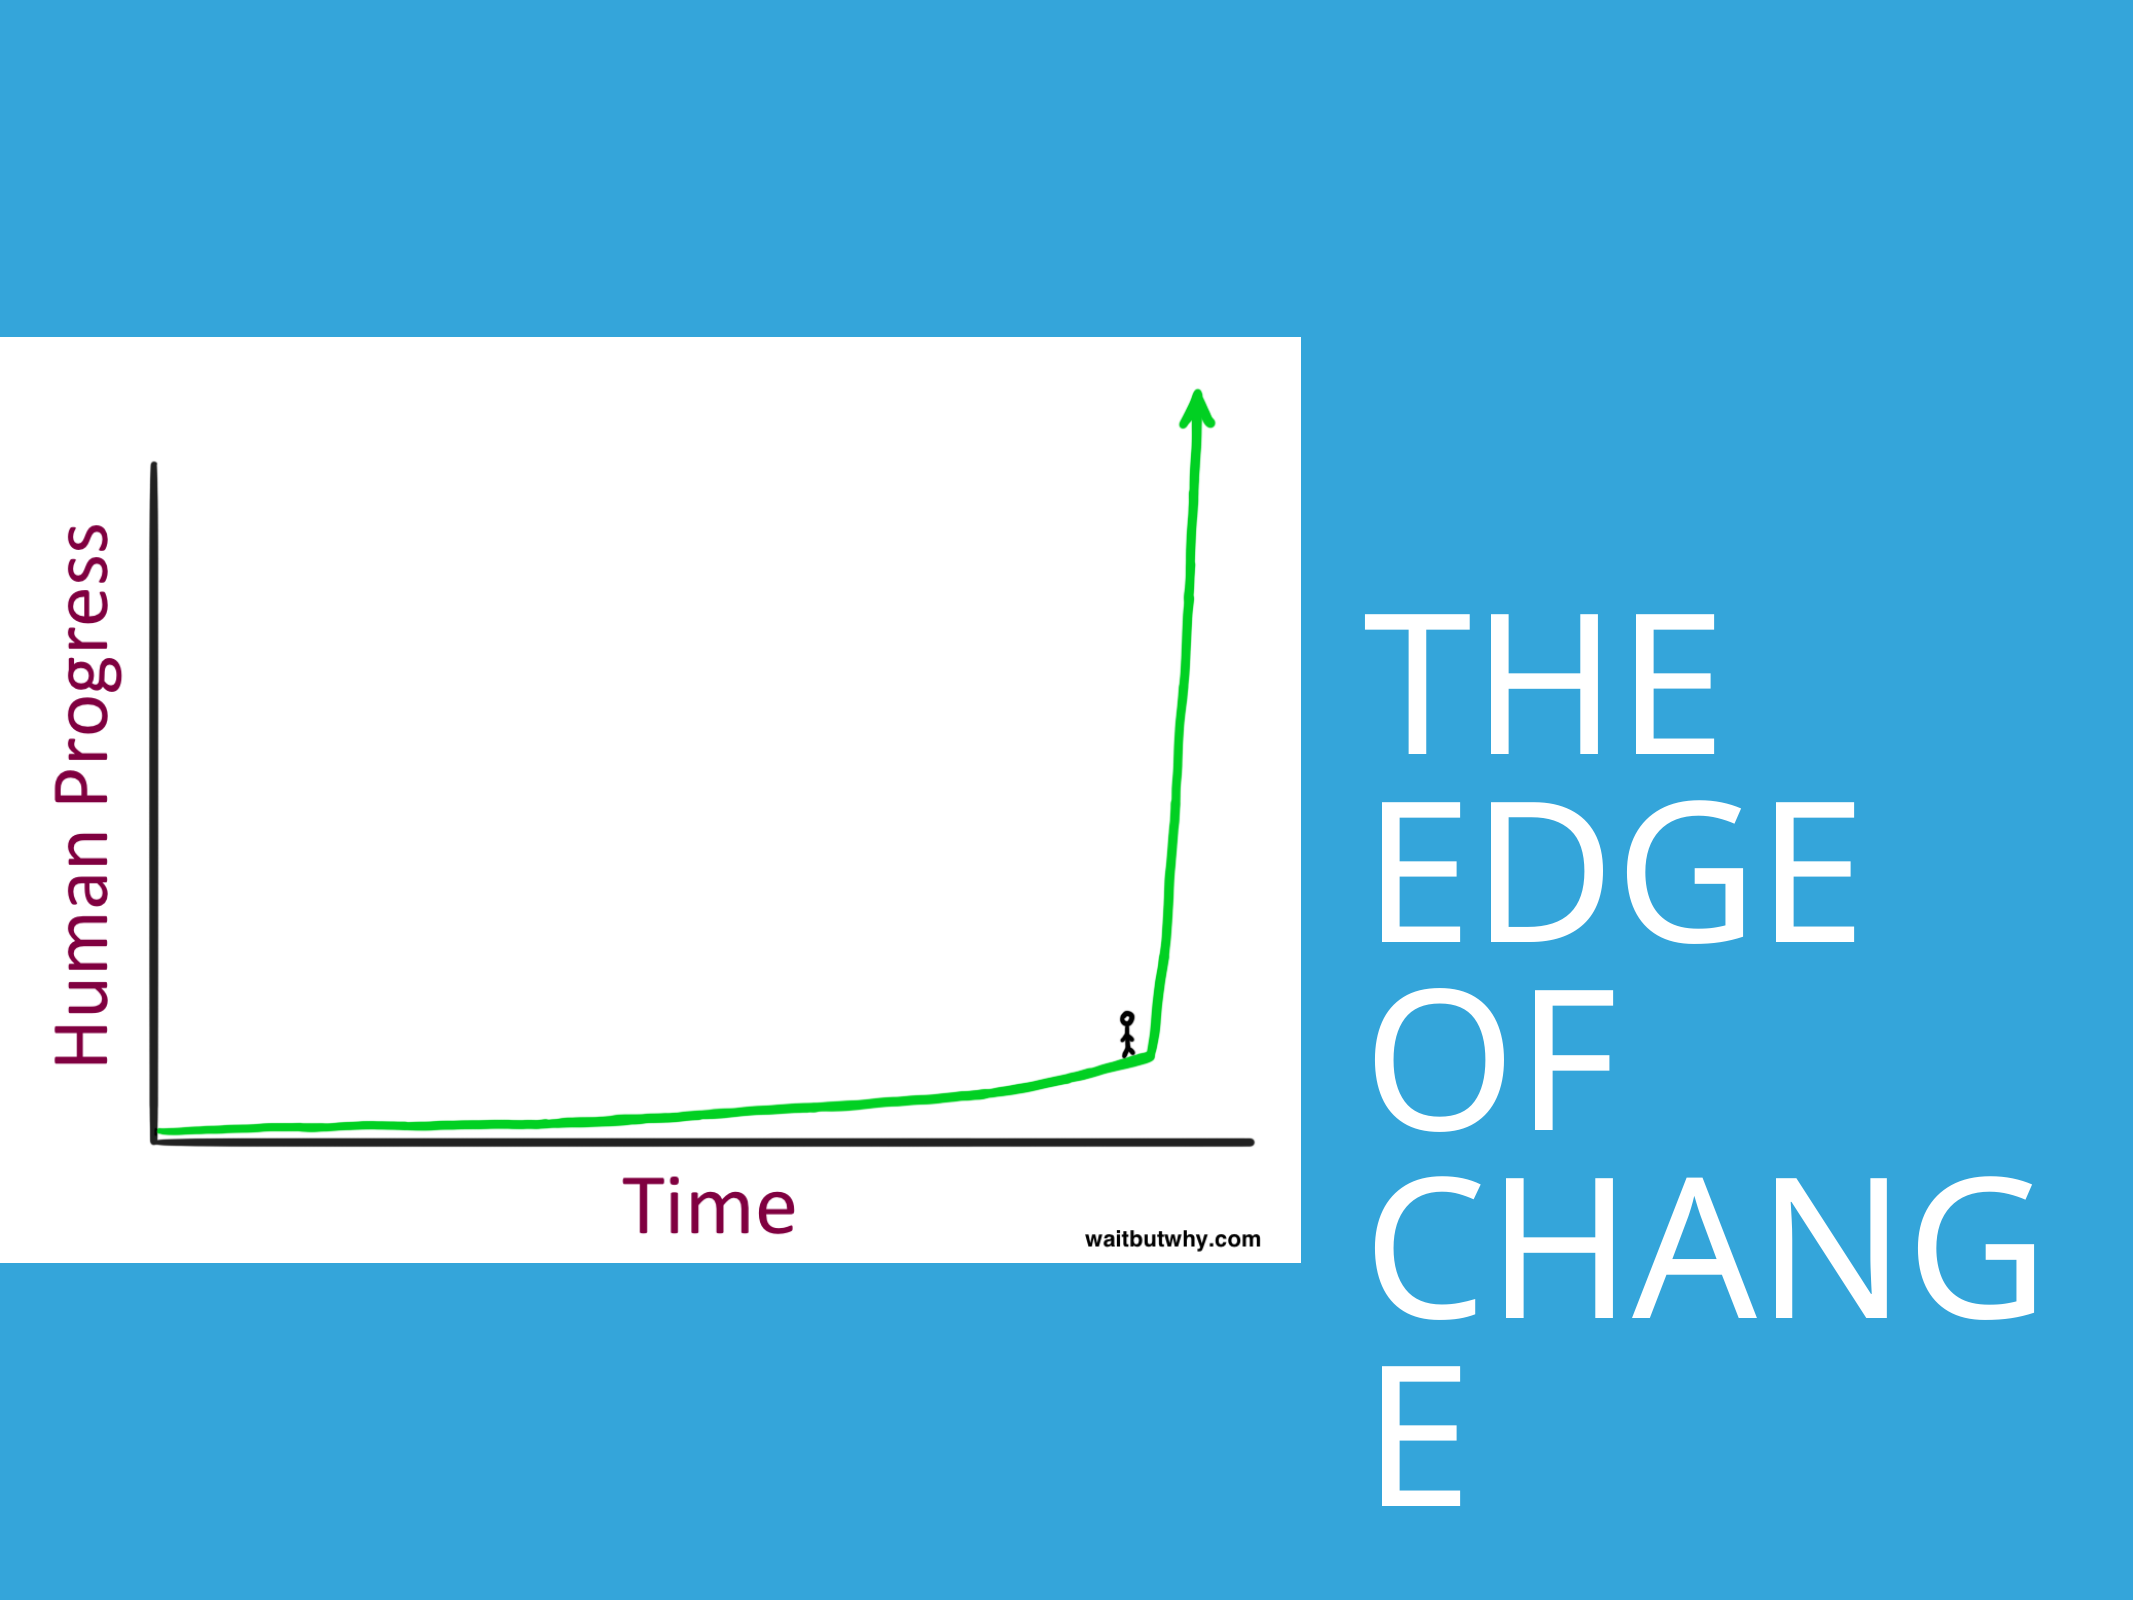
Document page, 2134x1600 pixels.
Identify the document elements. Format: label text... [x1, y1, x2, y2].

picture [0, 336, 1301, 1263]
list The Edge of Change [1354, 594, 2068, 1006]
